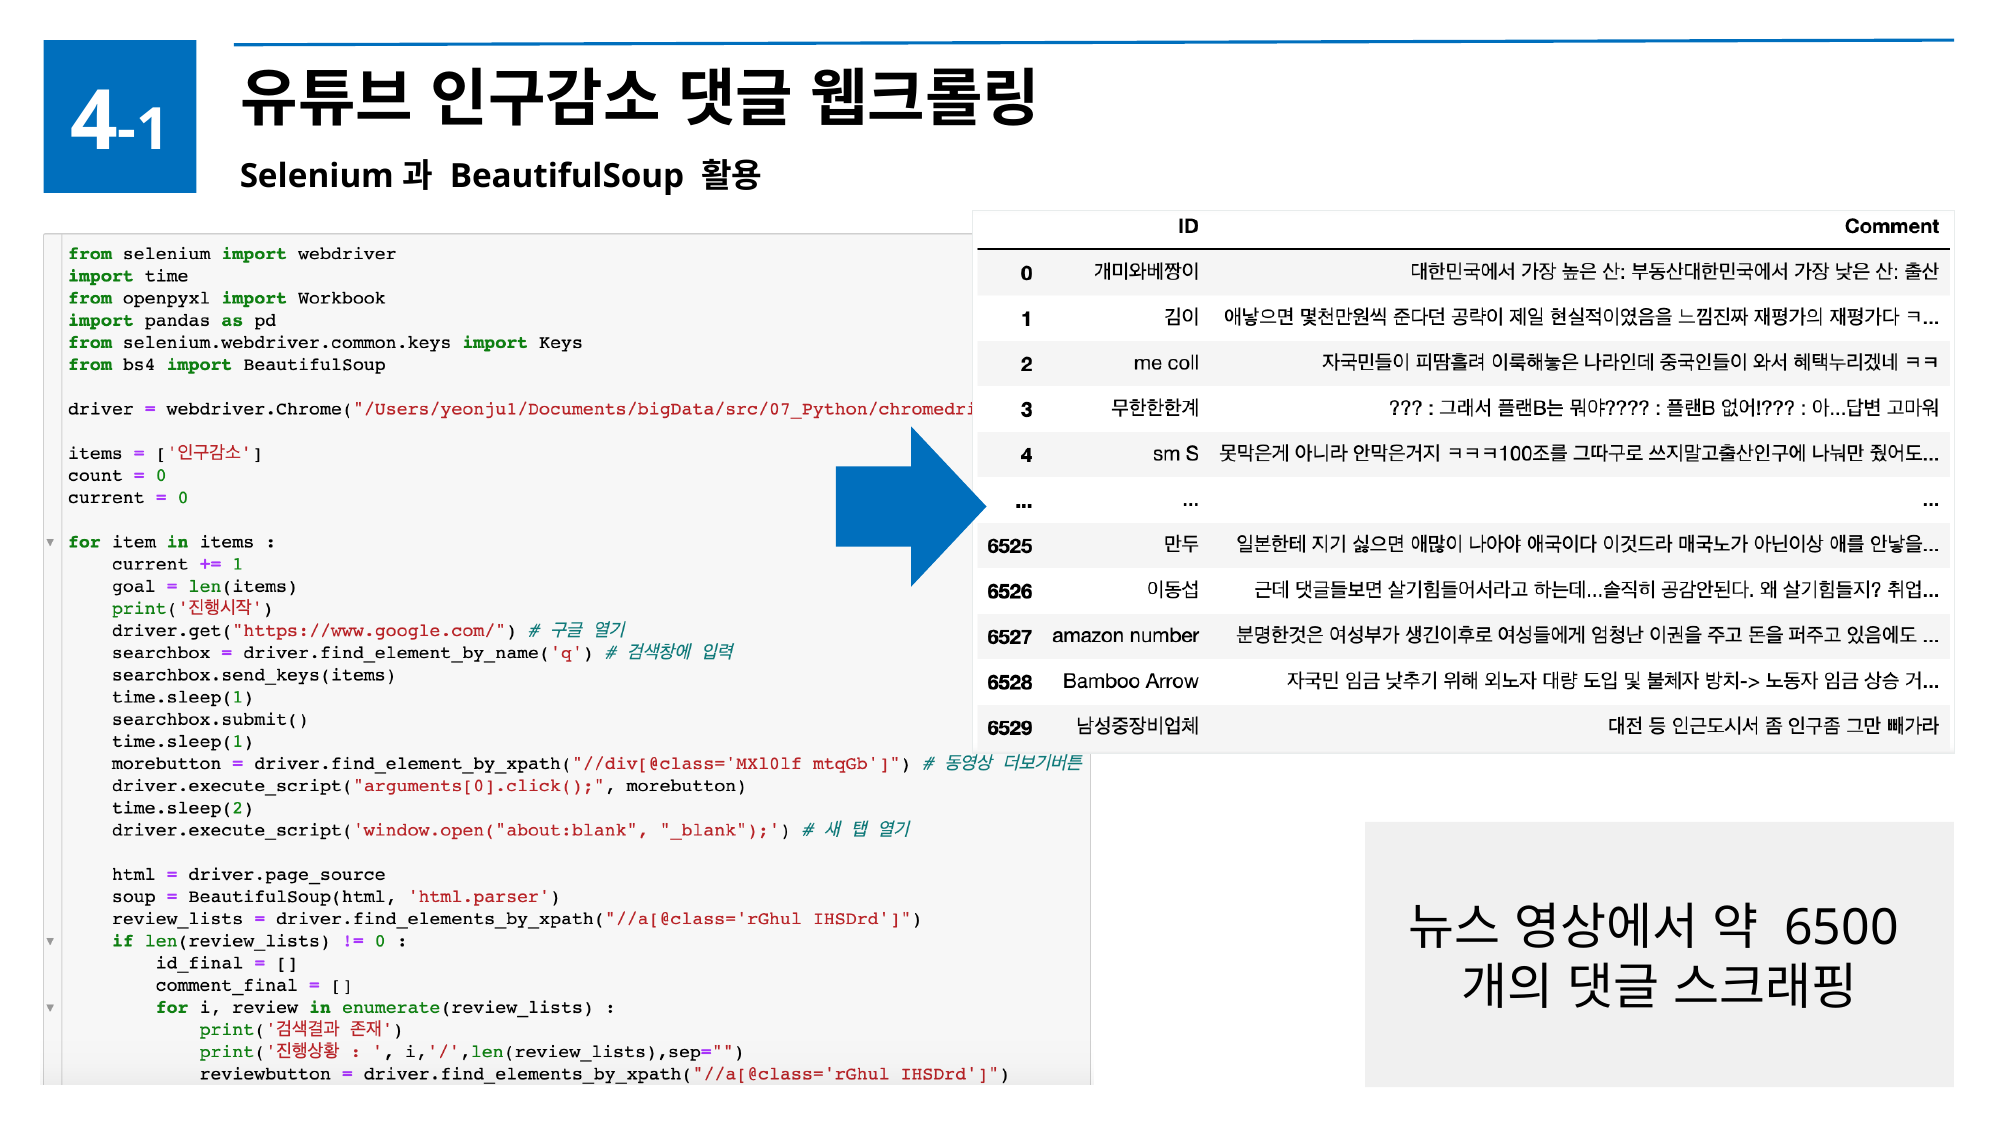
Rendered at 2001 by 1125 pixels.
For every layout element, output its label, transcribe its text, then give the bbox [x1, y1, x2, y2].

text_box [224, 50, 1057, 203]
picture [40, 210, 1954, 1085]
text_box [43, 39, 198, 194]
text_box 뉴스 영상에서 약 6500개의 댓글 스크래핑 [1364, 821, 1955, 1088]
text_box 4-1 [43, 58, 197, 174]
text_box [233, 40, 1955, 45]
